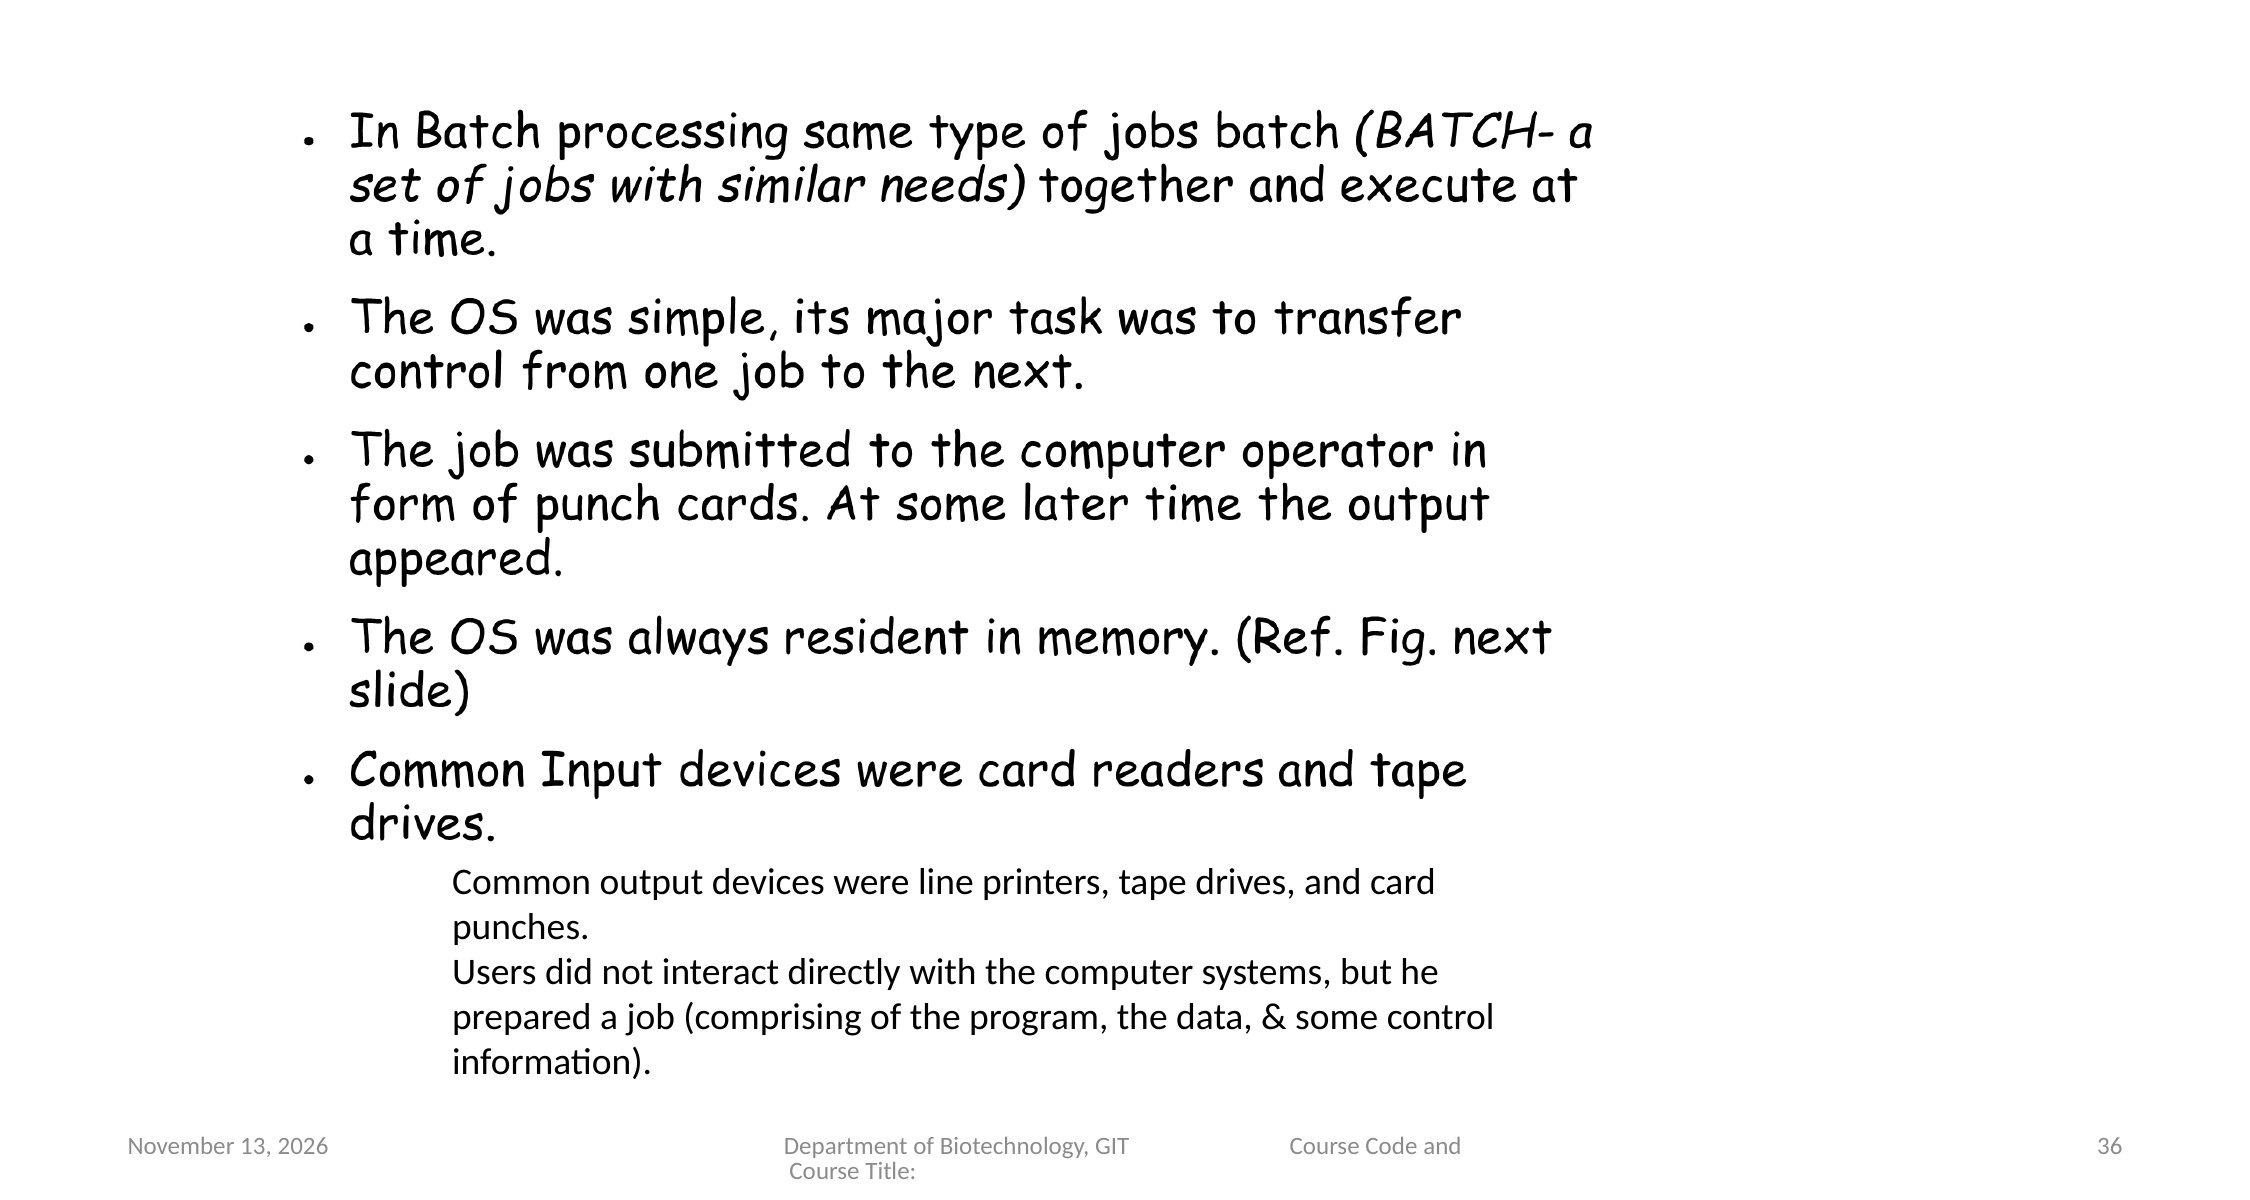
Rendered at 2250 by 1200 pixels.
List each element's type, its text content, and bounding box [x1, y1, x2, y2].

footer Department of Biotechnology, GIT Course Code and Course Title: [768, 1112, 1482, 1177]
slide_number 36 [1612, 1112, 2138, 1177]
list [287, 87, 1635, 880]
text_box Common output devices were line printers, tape drives, and card punches. Users did not interact directly with the computer systems, but he prepared a job (comprising of the program, the data, & some control information). [437, 888, 1563, 1090]
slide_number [112, 1112, 638, 1177]
